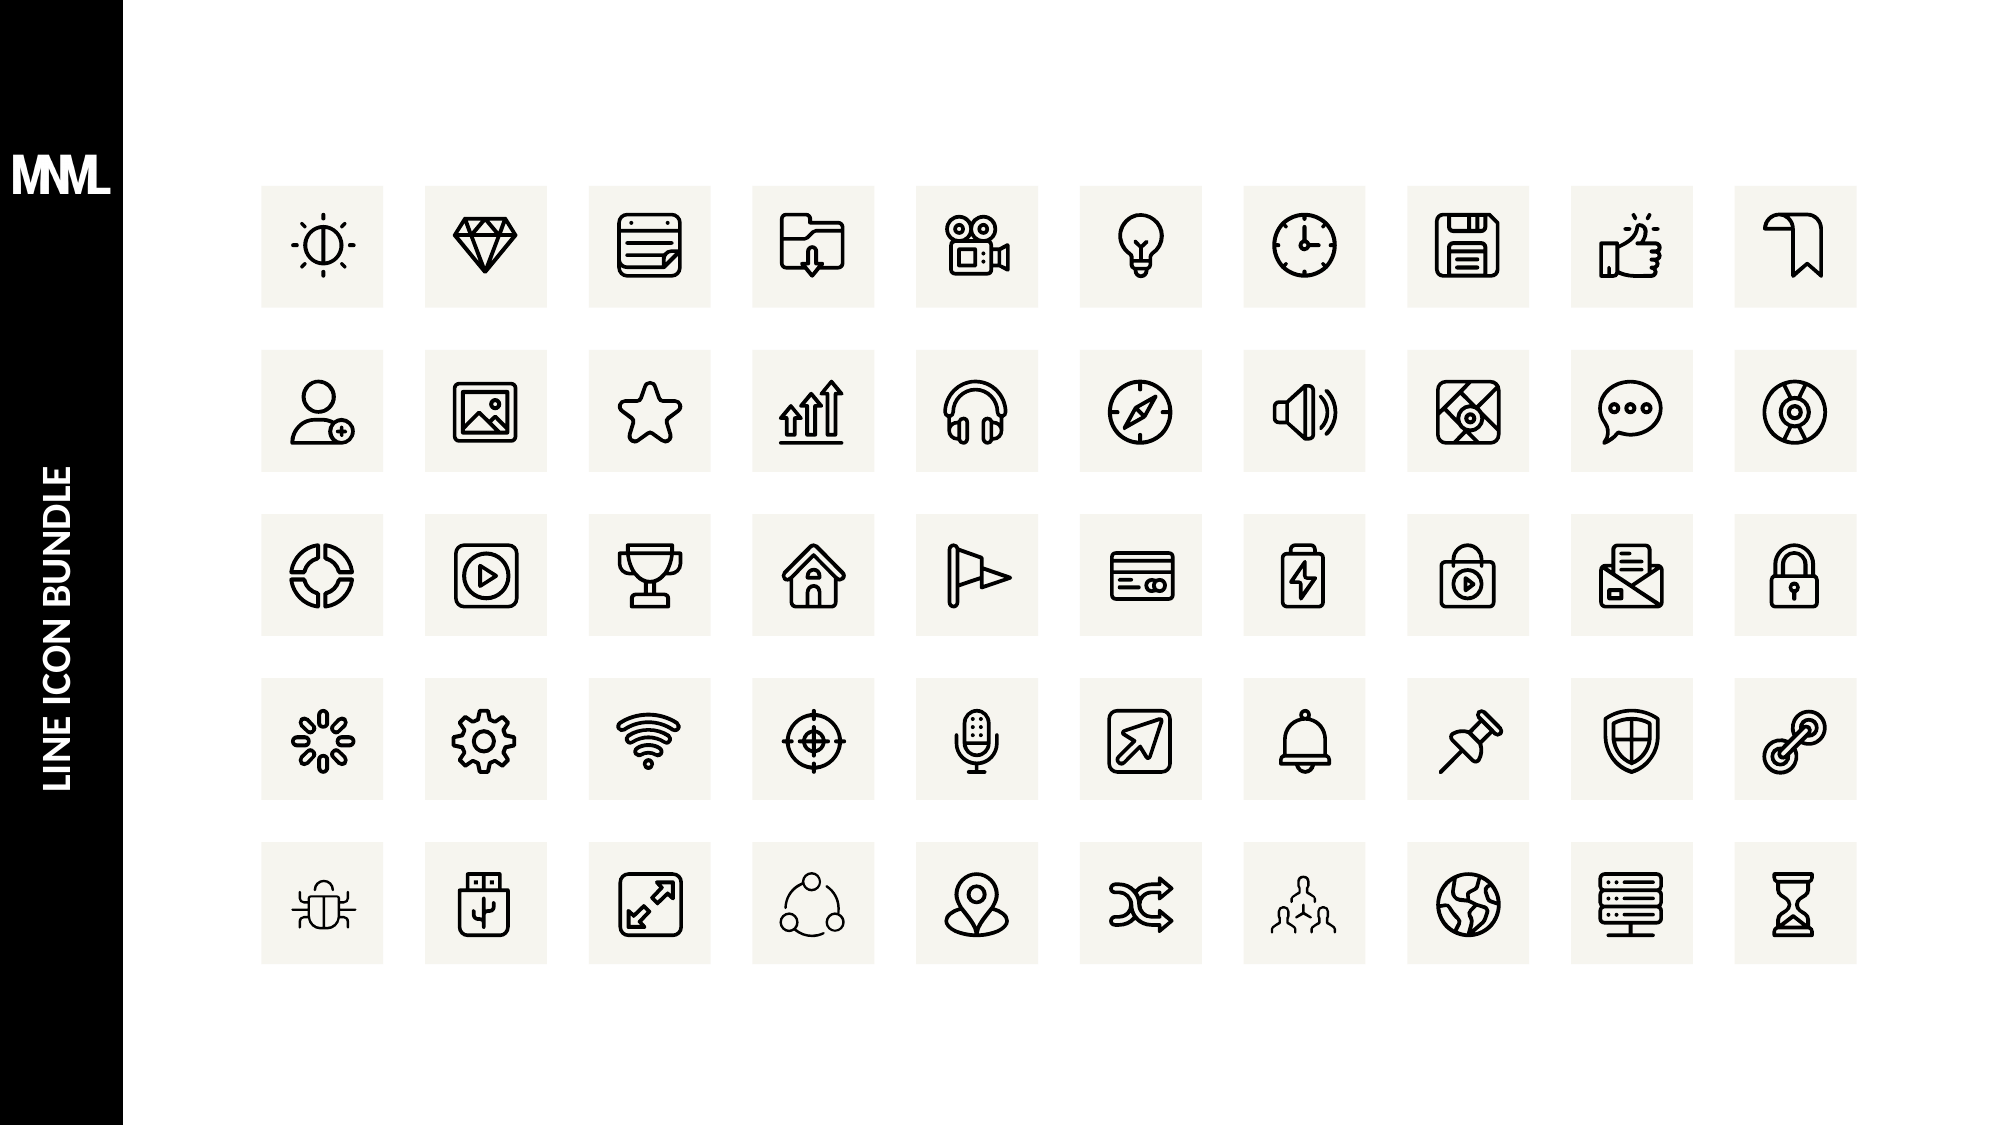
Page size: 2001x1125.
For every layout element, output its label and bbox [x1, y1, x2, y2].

text_box [1599, 223, 1662, 278]
text_box [642, 758, 655, 770]
text_box [321, 269, 326, 278]
text_box [1762, 709, 1827, 775]
text_box [457, 872, 510, 938]
text_box [300, 221, 307, 229]
text_box [1598, 872, 1663, 938]
text_box [617, 543, 683, 609]
text_box [778, 404, 803, 437]
text_box [633, 743, 664, 758]
text_box [347, 243, 356, 248]
text_box [1107, 379, 1173, 445]
text_box [1763, 212, 1823, 278]
text_box [1109, 876, 1174, 933]
text_box [451, 708, 517, 774]
text_box [1439, 543, 1496, 609]
text_box [1603, 708, 1660, 774]
text_box [1645, 212, 1652, 221]
text_box [819, 379, 844, 437]
text_box [1631, 212, 1638, 221]
text_box [781, 708, 847, 774]
text_box [778, 441, 844, 445]
text_box [1272, 384, 1316, 441]
text_box [452, 381, 518, 443]
text_box [1310, 906, 1337, 934]
text_box [1772, 872, 1814, 938]
text_box [321, 212, 326, 221]
text_box [1436, 379, 1501, 445]
text_box [454, 543, 519, 609]
text_box [1107, 708, 1172, 774]
text_box [1280, 543, 1325, 609]
text_box [1290, 875, 1317, 904]
text_box [799, 391, 823, 437]
text_box [290, 708, 356, 774]
text_box [313, 879, 335, 892]
text_box [617, 380, 683, 444]
text_box [291, 243, 299, 248]
text_box [291, 890, 357, 930]
text_box [617, 212, 682, 278]
text_box [1769, 543, 1819, 609]
picture [0, 113, 122, 236]
text_box [618, 872, 683, 938]
text_box [323, 577, 354, 609]
text_box [340, 221, 347, 229]
text_box [1434, 212, 1500, 278]
text_box [945, 214, 1010, 276]
text_box [1598, 379, 1663, 445]
text_box [784, 872, 822, 910]
text_box [825, 885, 845, 932]
text_box [340, 262, 347, 269]
text_box [781, 543, 846, 609]
text_box [300, 262, 307, 269]
text_box [944, 872, 1009, 938]
text_box [1318, 394, 1330, 430]
text_box [954, 733, 999, 774]
text_box [1279, 708, 1332, 774]
text_box [303, 224, 344, 266]
text_box [1599, 543, 1664, 609]
text_box [452, 216, 518, 274]
text_box [323, 543, 354, 575]
text_box [1295, 903, 1312, 919]
text_box [1272, 212, 1337, 278]
text_box [1762, 379, 1828, 445]
text_box [289, 543, 321, 575]
text_box [1118, 213, 1164, 279]
text_box [289, 577, 321, 609]
text_box [624, 728, 672, 745]
text_box [616, 712, 681, 733]
text_box [1324, 389, 1338, 436]
text_box [301, 379, 336, 414]
text_box [1110, 551, 1175, 601]
text_box [290, 417, 355, 445]
text_box [947, 543, 1013, 609]
text_box [779, 212, 845, 278]
text_box [943, 379, 1008, 445]
text_box [1436, 872, 1501, 938]
text_box [962, 708, 991, 758]
text_box [779, 912, 825, 938]
text_box [1270, 906, 1297, 934]
text_box [1439, 709, 1504, 774]
